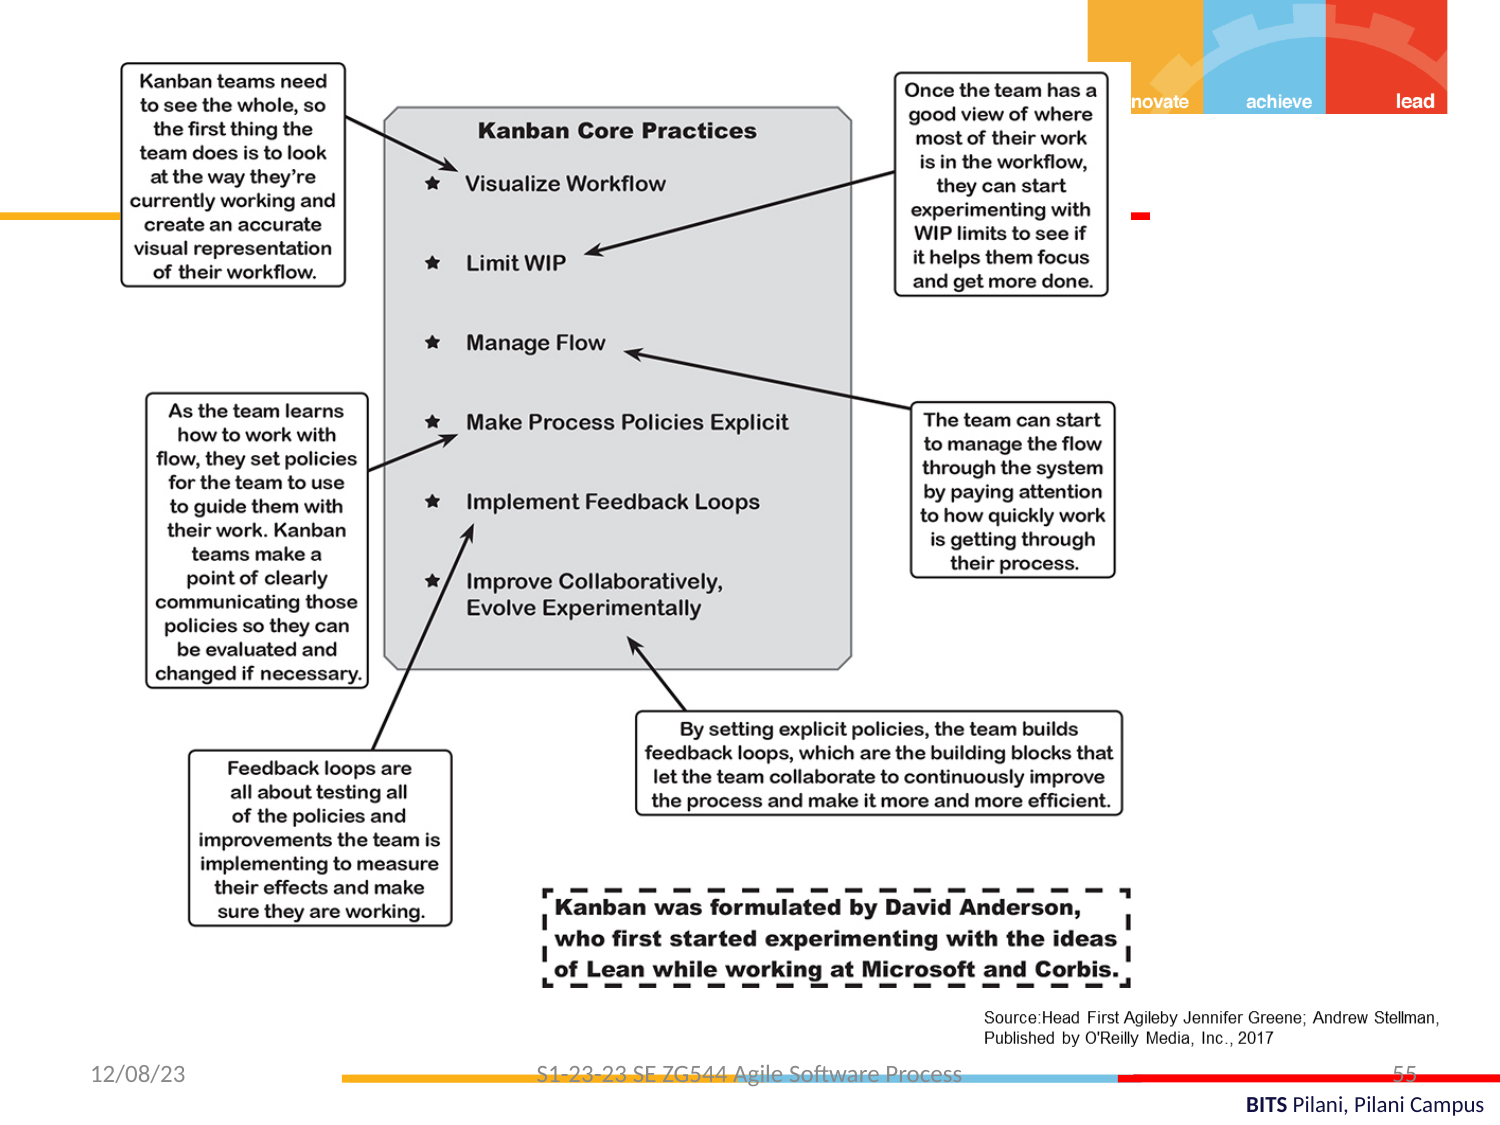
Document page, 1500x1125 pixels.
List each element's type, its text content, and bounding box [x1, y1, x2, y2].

text_box S1-23-23 SE ZG544 Agile Software Process [519, 1050, 980, 1095]
text_box 12/08/23 [82, 1050, 418, 1095]
picture [968, 999, 1500, 1059]
slide_number 55 [1382, 1059, 1426, 1094]
picture [120, 0, 1448, 988]
